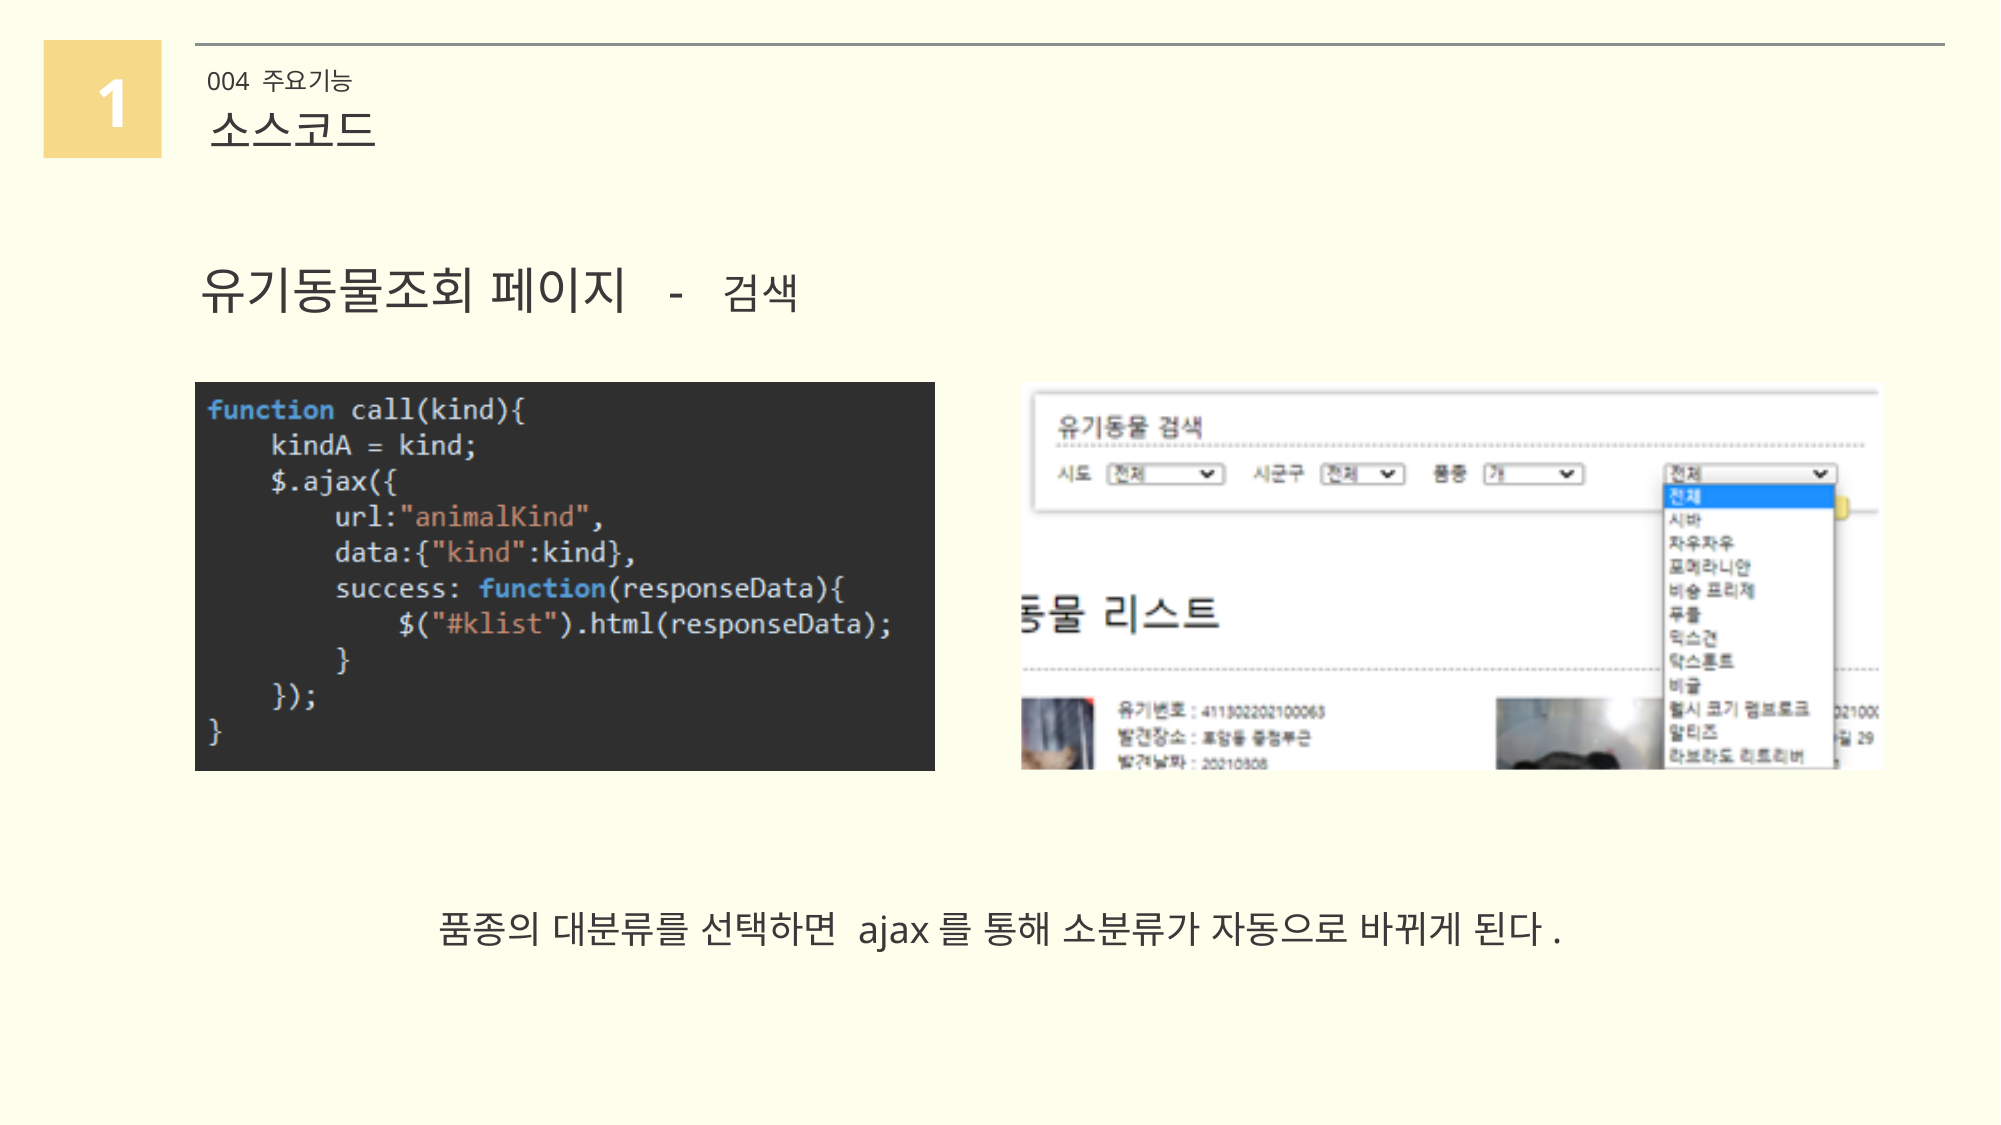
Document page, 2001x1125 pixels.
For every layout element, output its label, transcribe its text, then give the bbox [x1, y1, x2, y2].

picture [194, 382, 935, 771]
text_box 유기동물조회 페이지 - 검색 [186, 252, 815, 327]
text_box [194, 57, 392, 167]
text_box 1 [80, 75, 123, 148]
text_box 품종의 대분류를 선택하면 ajax를 통해 소분류가 자동으로 바뀌게 된다. [252, 898, 1748, 959]
text_box [0, 0, 2000, 75]
text_box [42, 75, 163, 159]
picture [1021, 382, 1885, 770]
